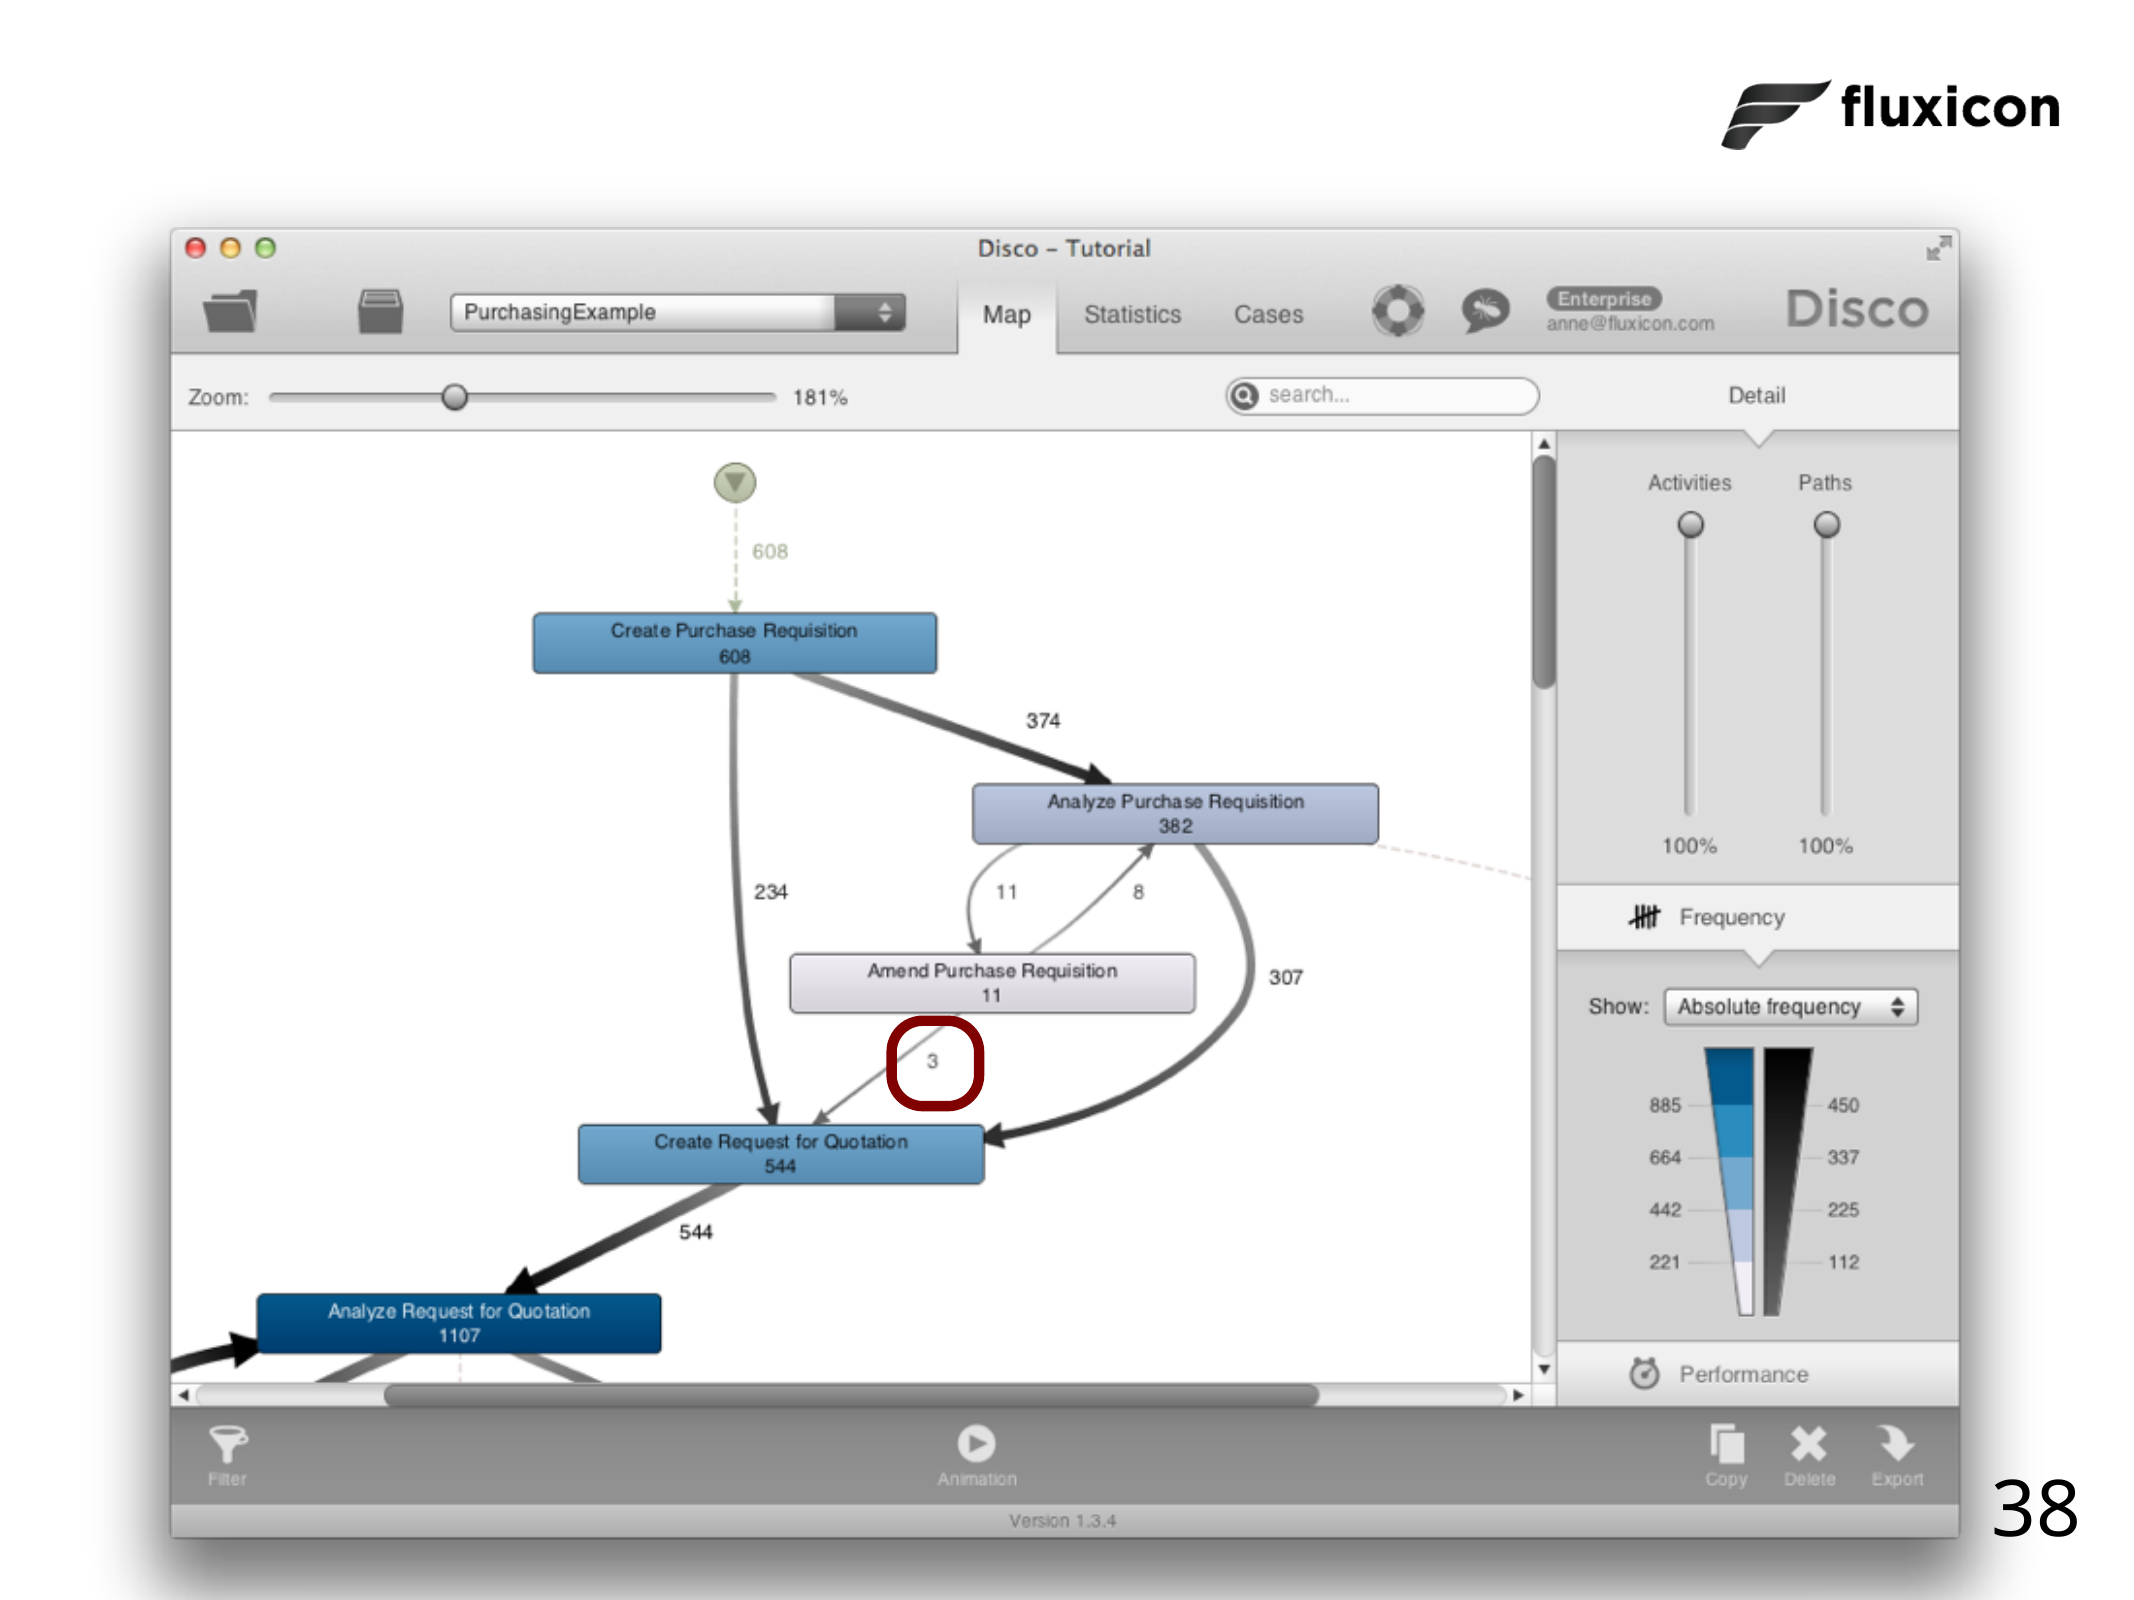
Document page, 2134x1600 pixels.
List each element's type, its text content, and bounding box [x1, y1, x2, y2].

picture [1721, 78, 2063, 150]
text_box 38 [2062, 1450, 2105, 1573]
picture [72, 168, 2059, 1600]
